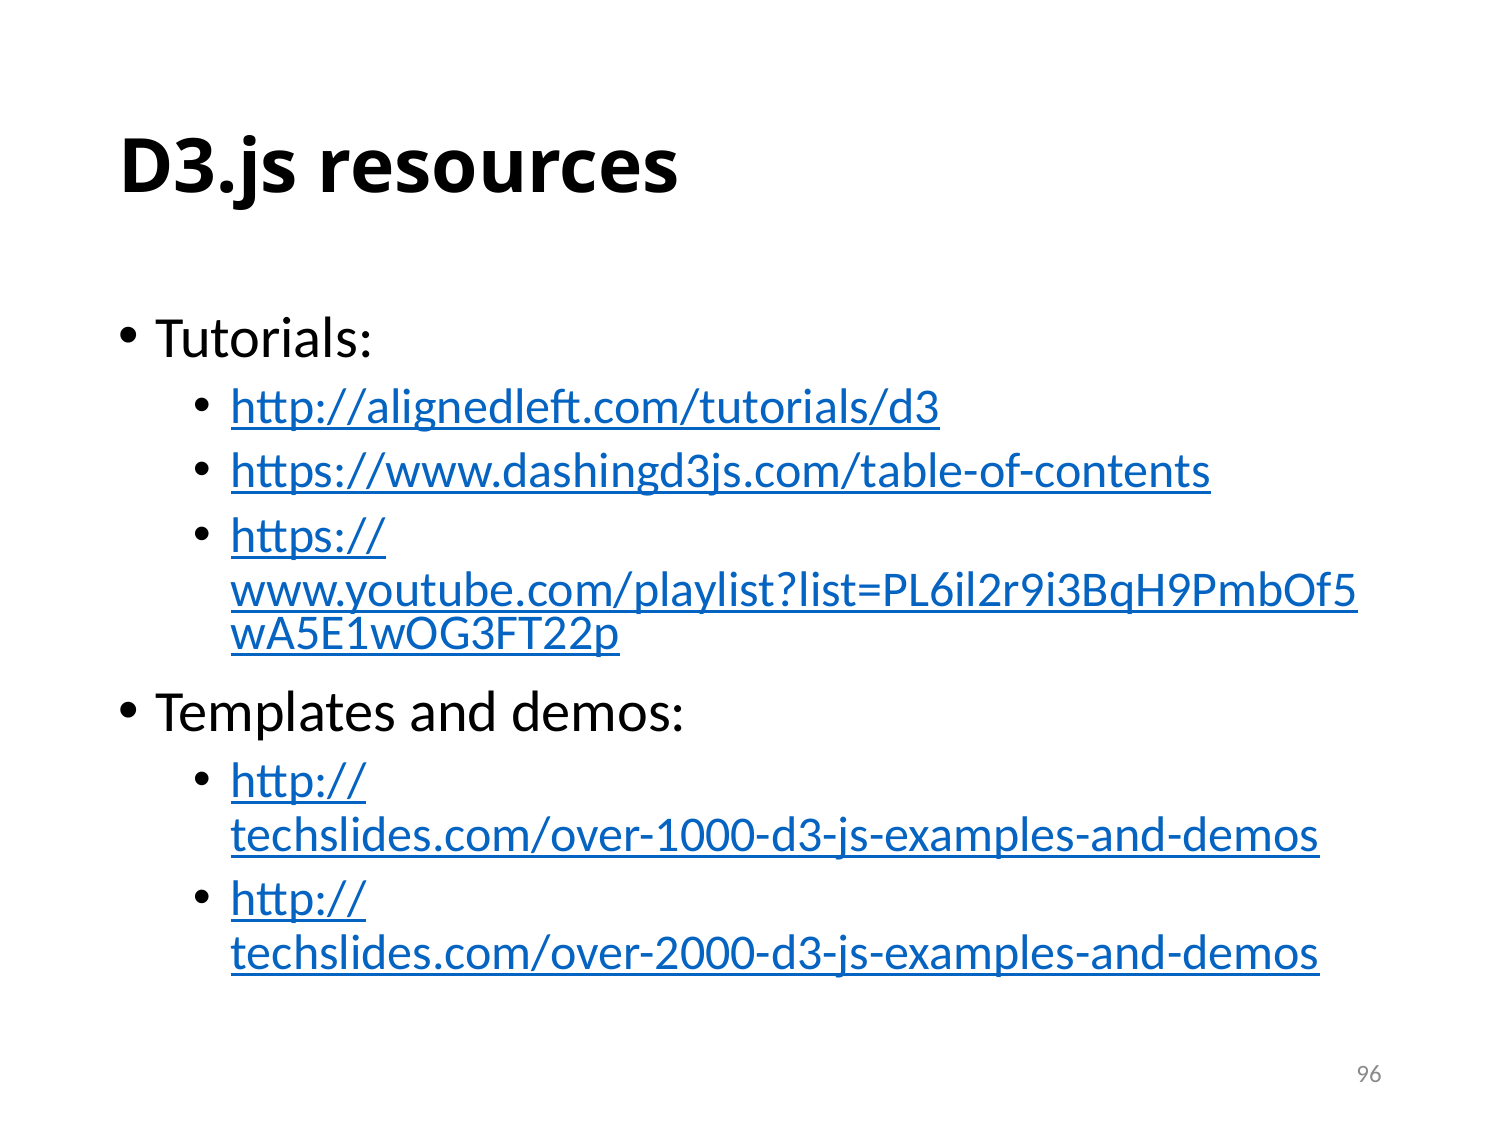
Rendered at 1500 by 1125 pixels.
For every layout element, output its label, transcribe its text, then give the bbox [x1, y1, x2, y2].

list Tutorials: http://alignedleft.com/tutorials/d3 https://www.dashingd3js.com/table-of-contents https://www.youtube.com/playlist?list=PL6il2r9i3BqH9PmbOf5wA5E1wOG3FT22p Templates and demos: http://techslides.com/over-1000-d3-js-examples-and-demos http://techslides.com/over-2000-d3-js-examples-and-demos [103, 299, 1397, 1014]
slide_number 96 [1059, 1042, 1397, 1103]
title D3.js resources [103, 59, 1397, 278]
